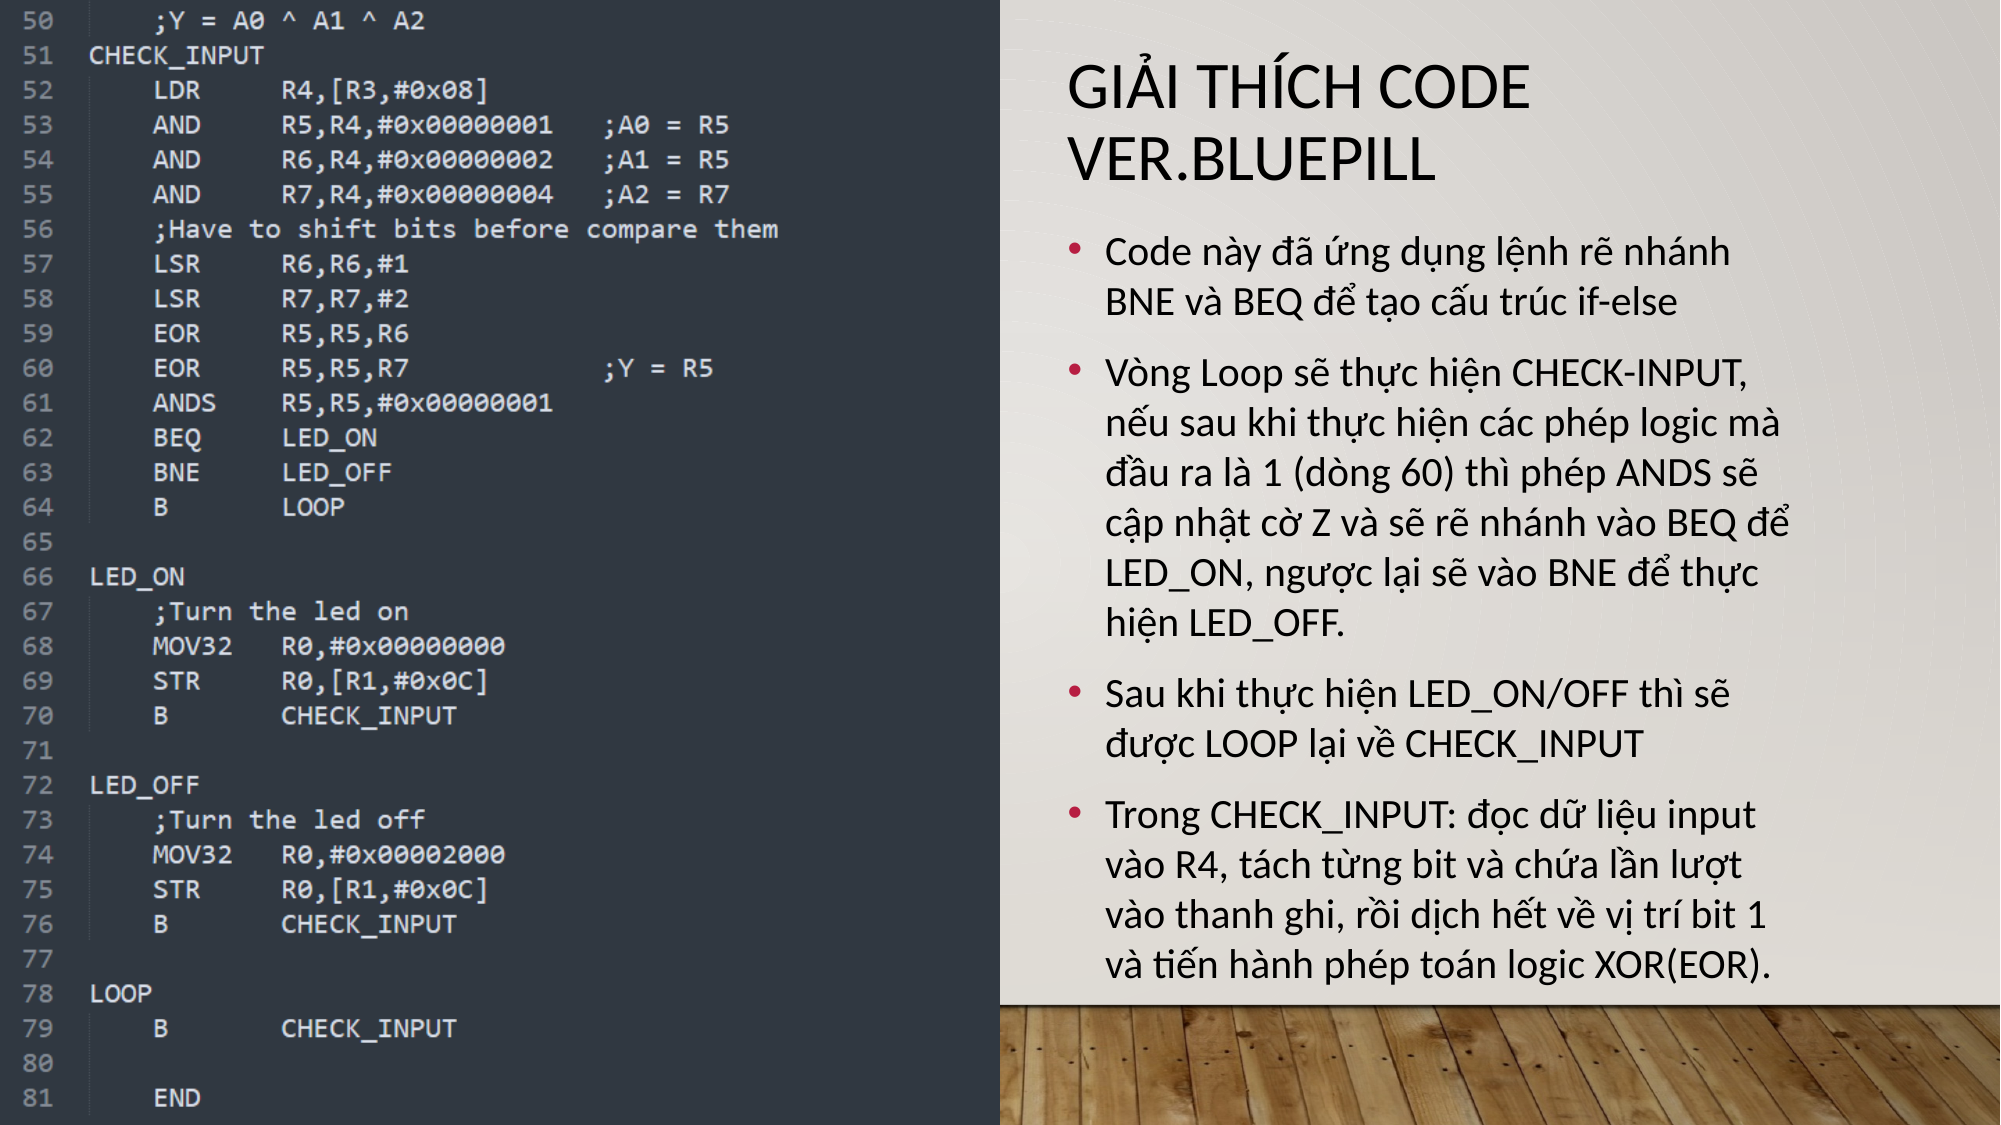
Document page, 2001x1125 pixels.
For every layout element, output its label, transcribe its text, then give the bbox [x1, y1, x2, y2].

text_box Code này đã ứng dụng lệnh rẽ nhánh BNE và BEQ để tạo cấu trúc if-else Vòng Loop sẽ thực hiện CHECK-INPUT, nếu sau khi thực hiện các phép logic mà đầu ra là 1 (dòng 60) thì phép ANDS sẽ cập nhật cờ Z và sẽ rẽ nhánh vào BEQ để LED_ON, ngược lại sẽ vào BNE để thực hiện LED_OFF. Sau khi thực hiện LED_ON/OFF thì sẽ được LOOP lại về CHECK_INPUT Trong CHECK_INPUT: đọc dữ liệu input vào R4, tách từng bit và chứa lần lượt vào thanh ghi, rồi dịch hết về vị trí bit 1 và tiến hành phép toán logic XOR(EOR). [1052, 216, 1814, 1053]
text_box Giải thích code Ver.BLUEPILL [1052, 43, 1830, 216]
picture [0, 0, 2000, 1125]
